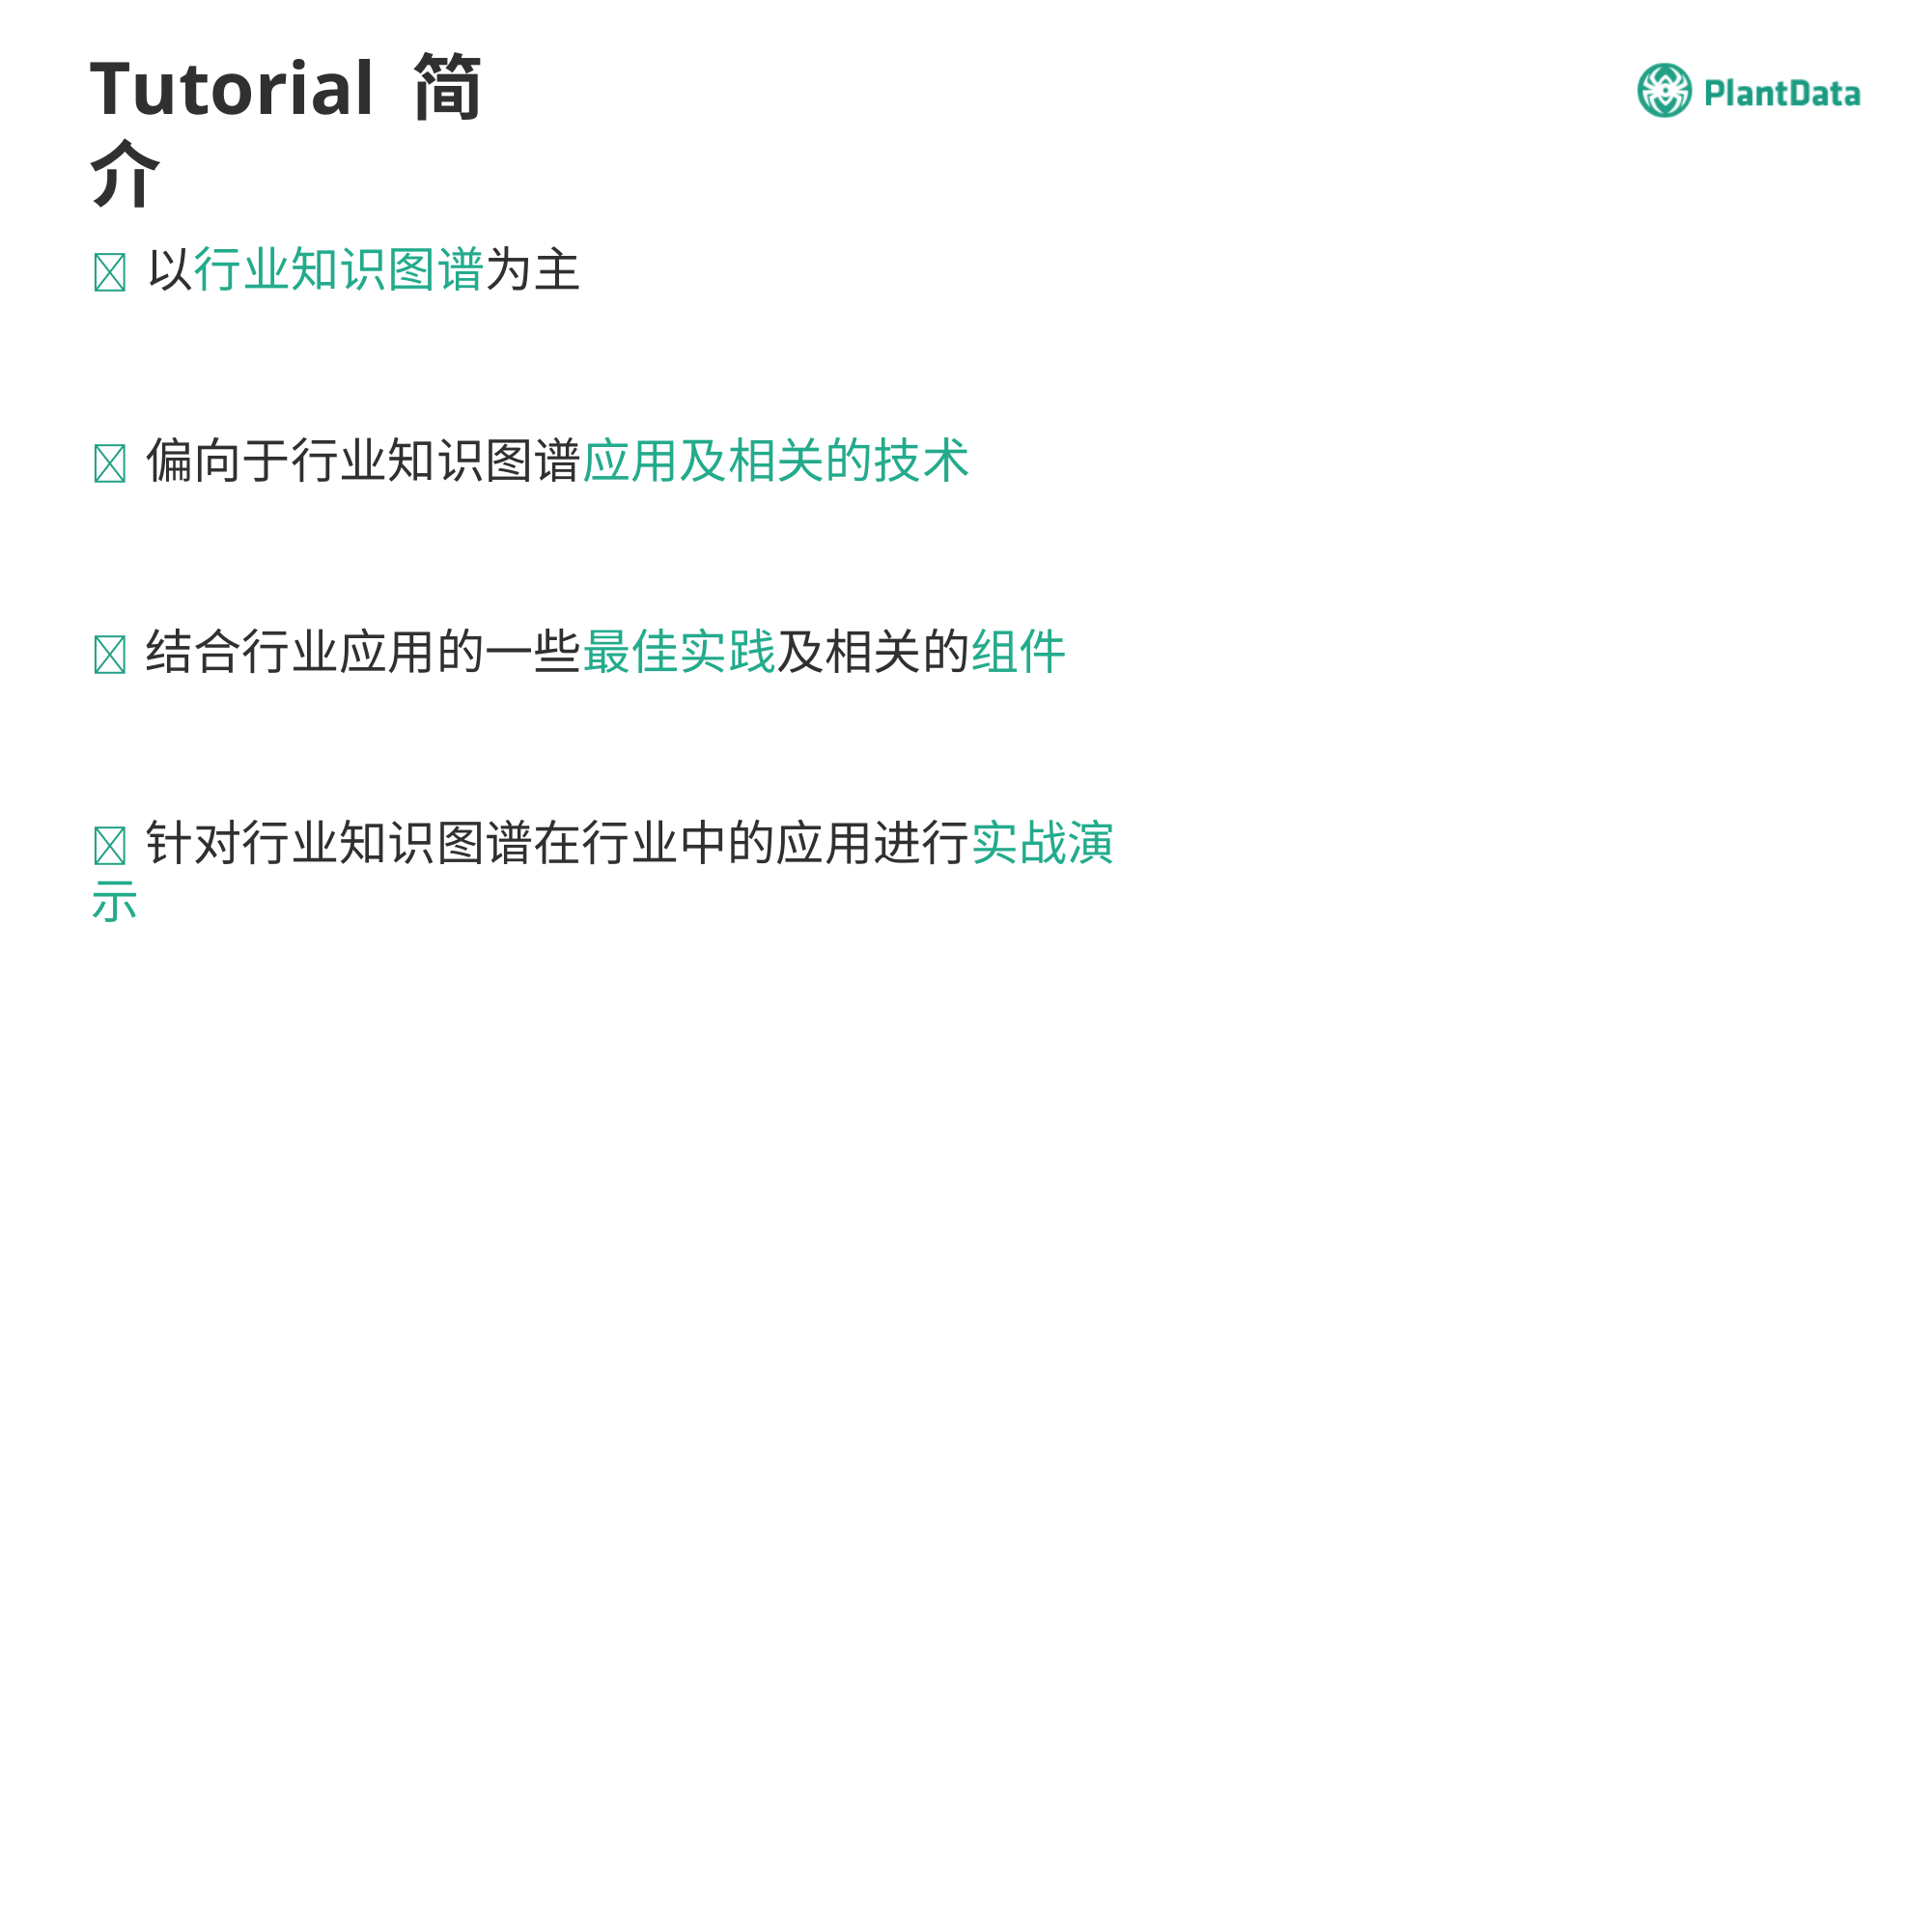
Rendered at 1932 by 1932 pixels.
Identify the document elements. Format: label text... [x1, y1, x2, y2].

text_box  以行业知识图谱为主  偏向于行业知识图谱应用及相关的技术  结合行业应用的一些最佳实践及相关的组件  针对行业知识图谱在行业中的应用进行实战演示 [89, 238, 1160, 873]
picture [1631, 59, 1866, 121]
text_box Tutorial 简介 [87, 42, 538, 131]
